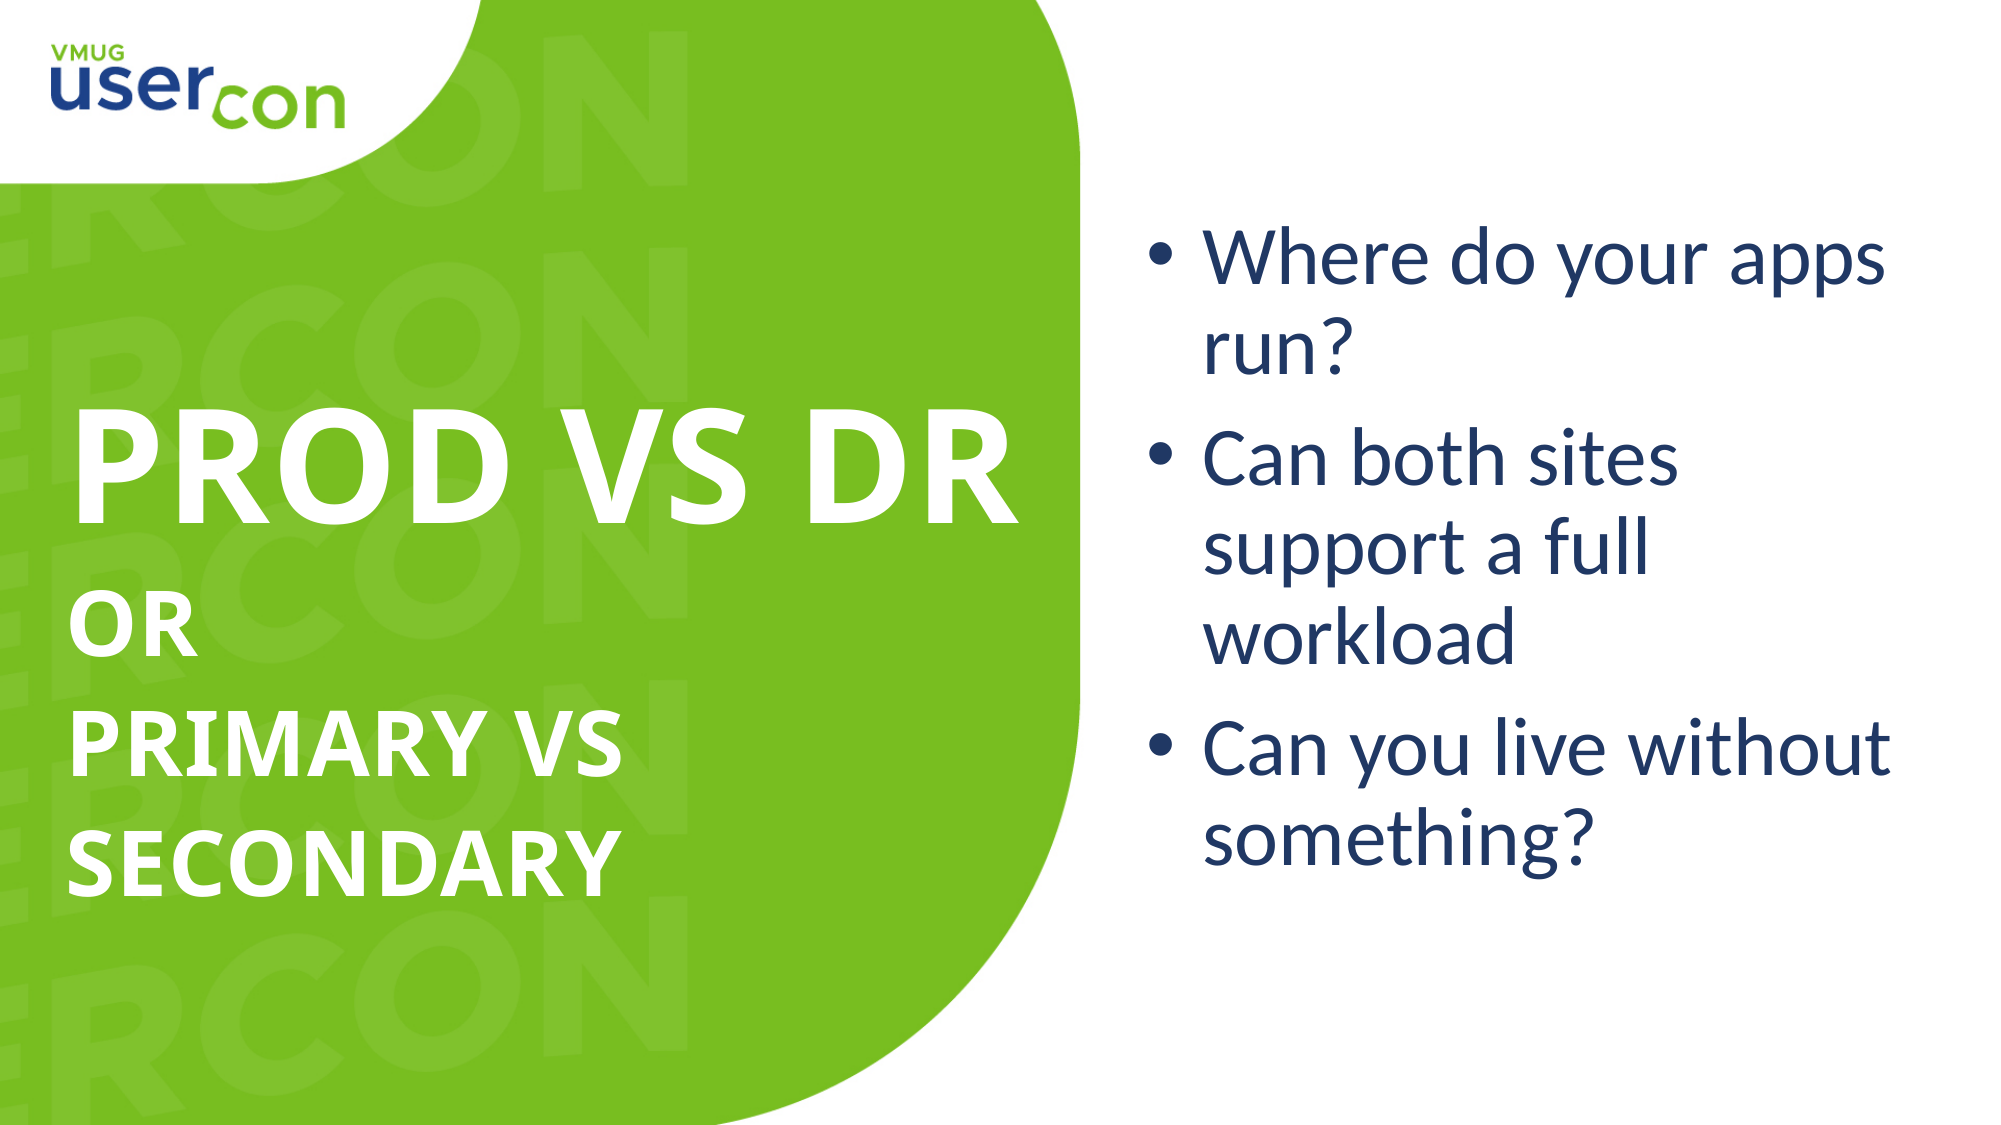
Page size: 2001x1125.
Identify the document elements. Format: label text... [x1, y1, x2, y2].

title Prod vs dr Or primary vs secondary [50, 204, 1064, 1032]
picture [0, 0, 2001, 1125]
list Where do your apps run? Can both sites support a full workload Can you live without something? [1131, 204, 1950, 1063]
